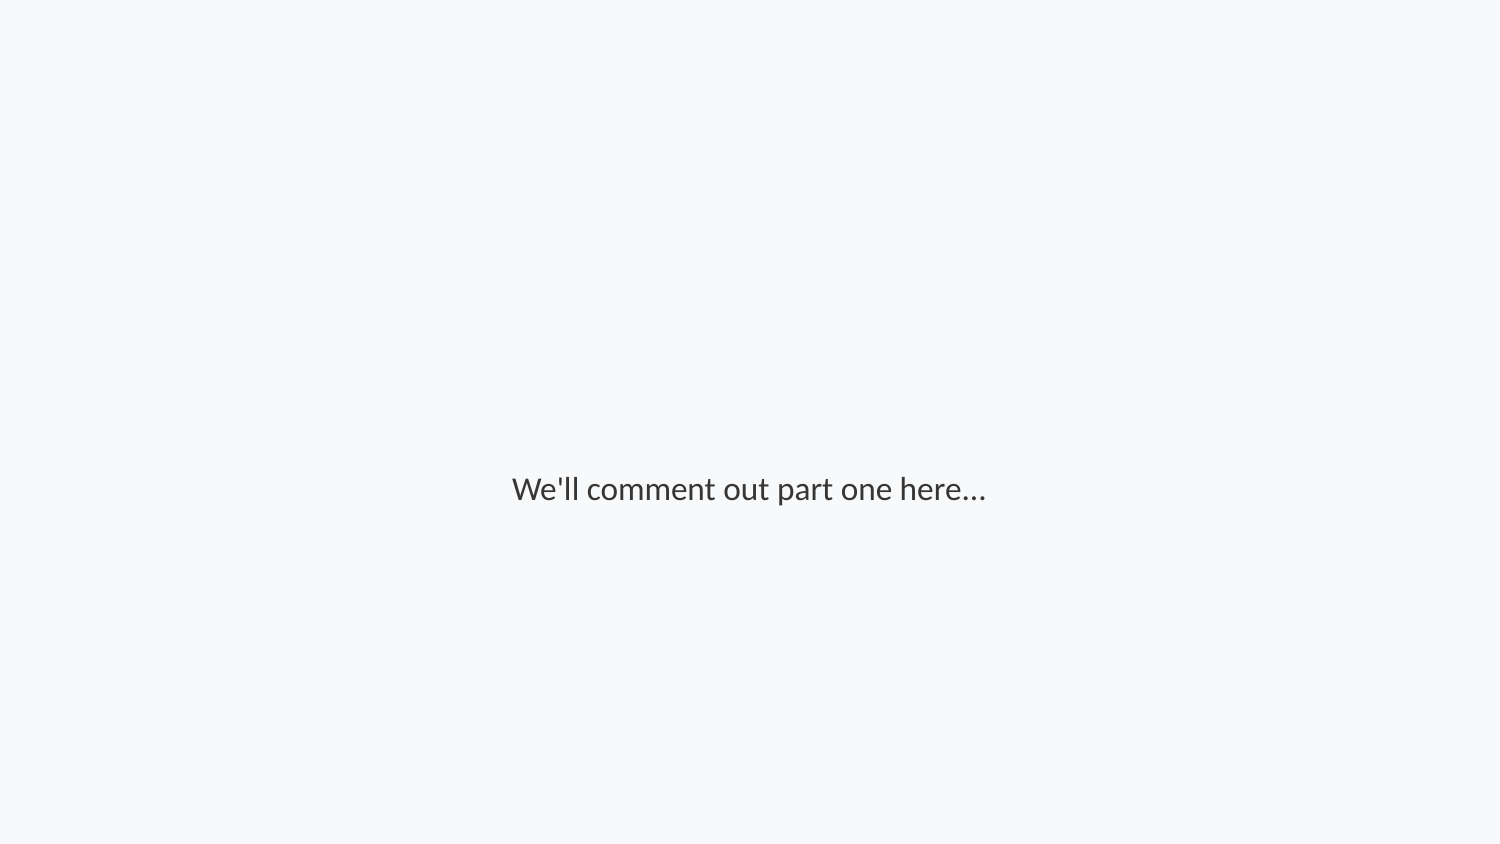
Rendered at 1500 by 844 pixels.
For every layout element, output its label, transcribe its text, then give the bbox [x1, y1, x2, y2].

text_box We'll comment out part one here... [149, 299, 1350, 675]
